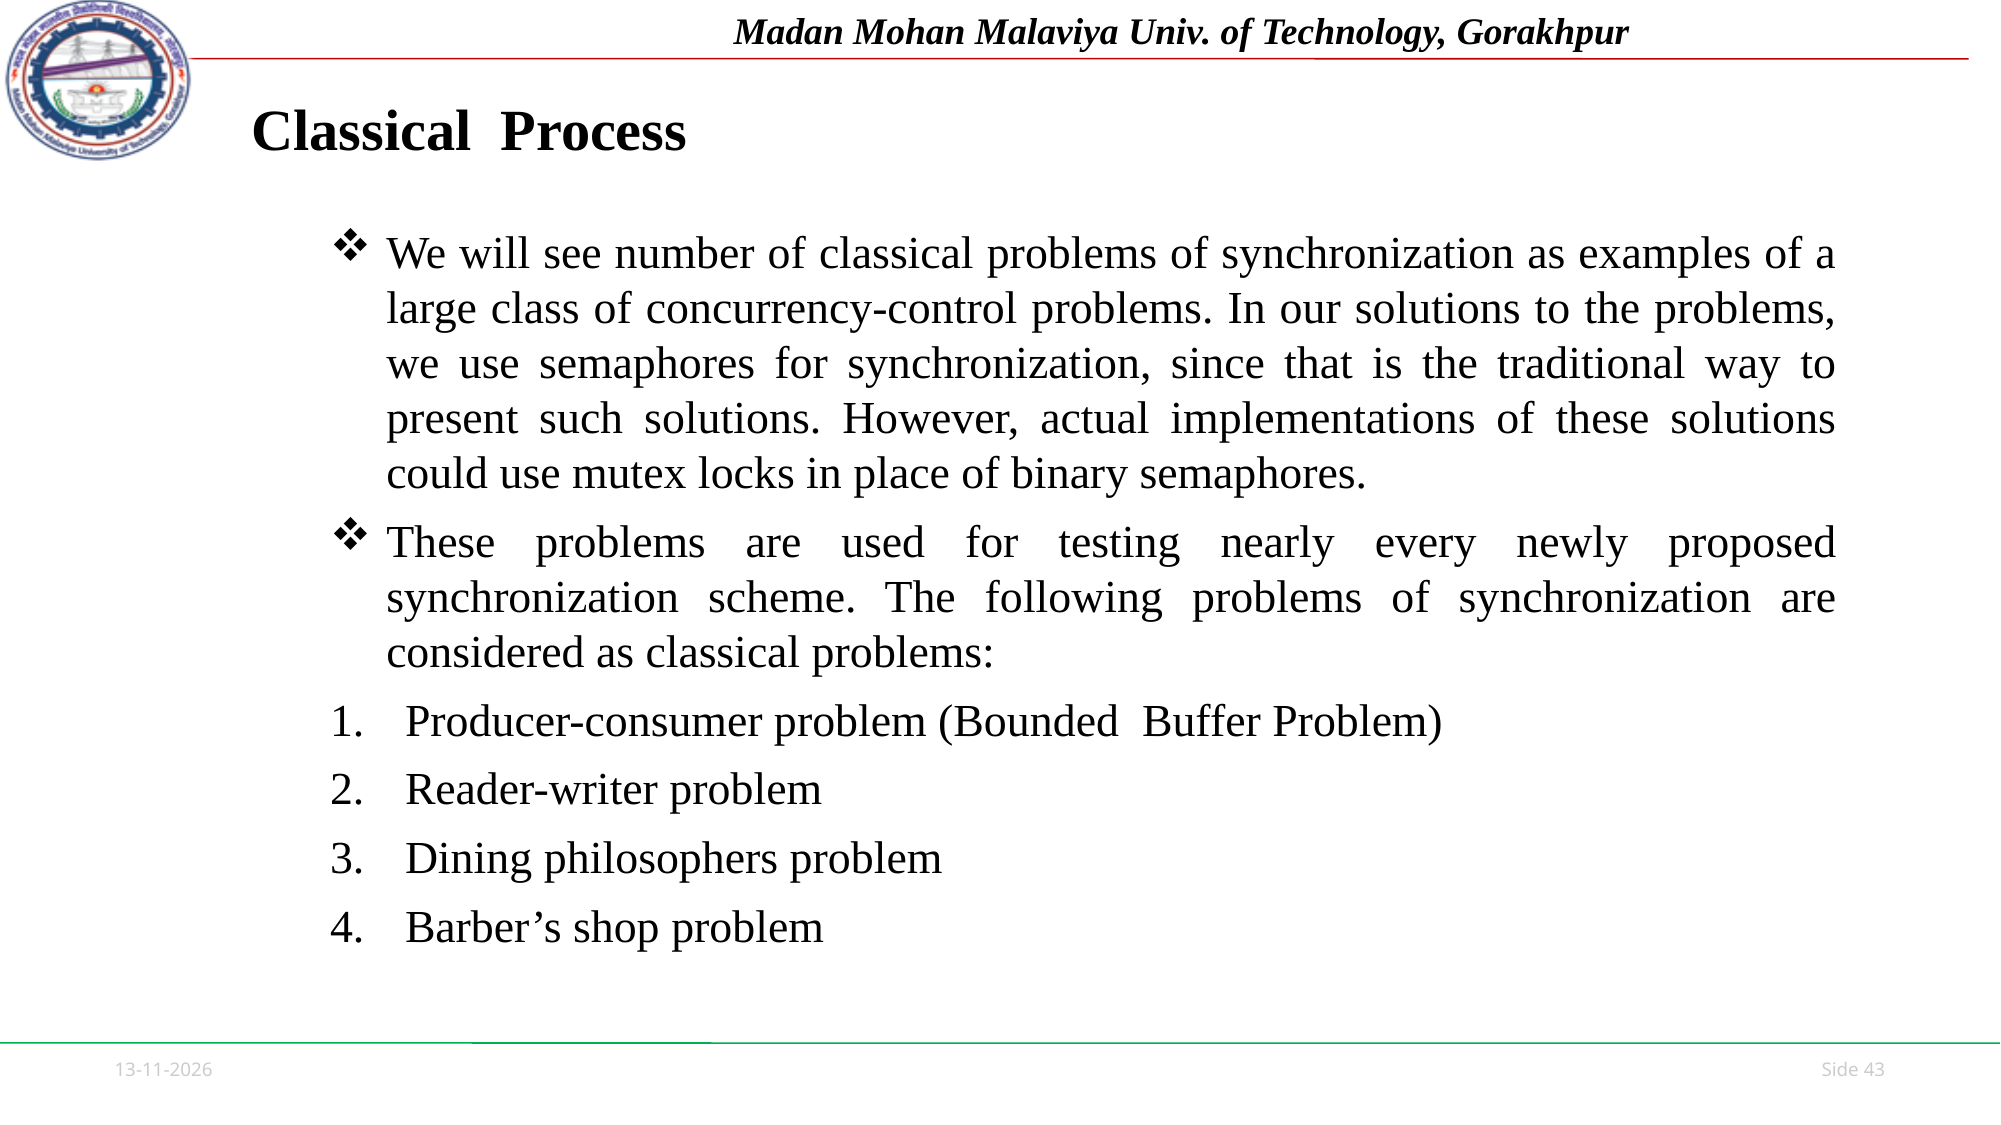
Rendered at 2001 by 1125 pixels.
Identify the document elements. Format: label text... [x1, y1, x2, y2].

list We will see number of classical problems of synchronization as examples of a large class of concurrency-control problems. In our solutions to the problems, we use semaphores for synchronization, since that is the traditional way to present such solutions. However, actual implementations of these solutions could use mutex locks in place of binary semaphores. These problems are used for testing nearly every newly proposed synchronization scheme. The following problems of synchronization are considered as classical problems: Producer-consumer problem (Bounded Buffer Problem) Reader-writer problem Dining philosophers problem Barber’s shop problem [315, 215, 1853, 994]
picture [0, 0, 197, 166]
title Classical Process [236, 84, 1011, 198]
